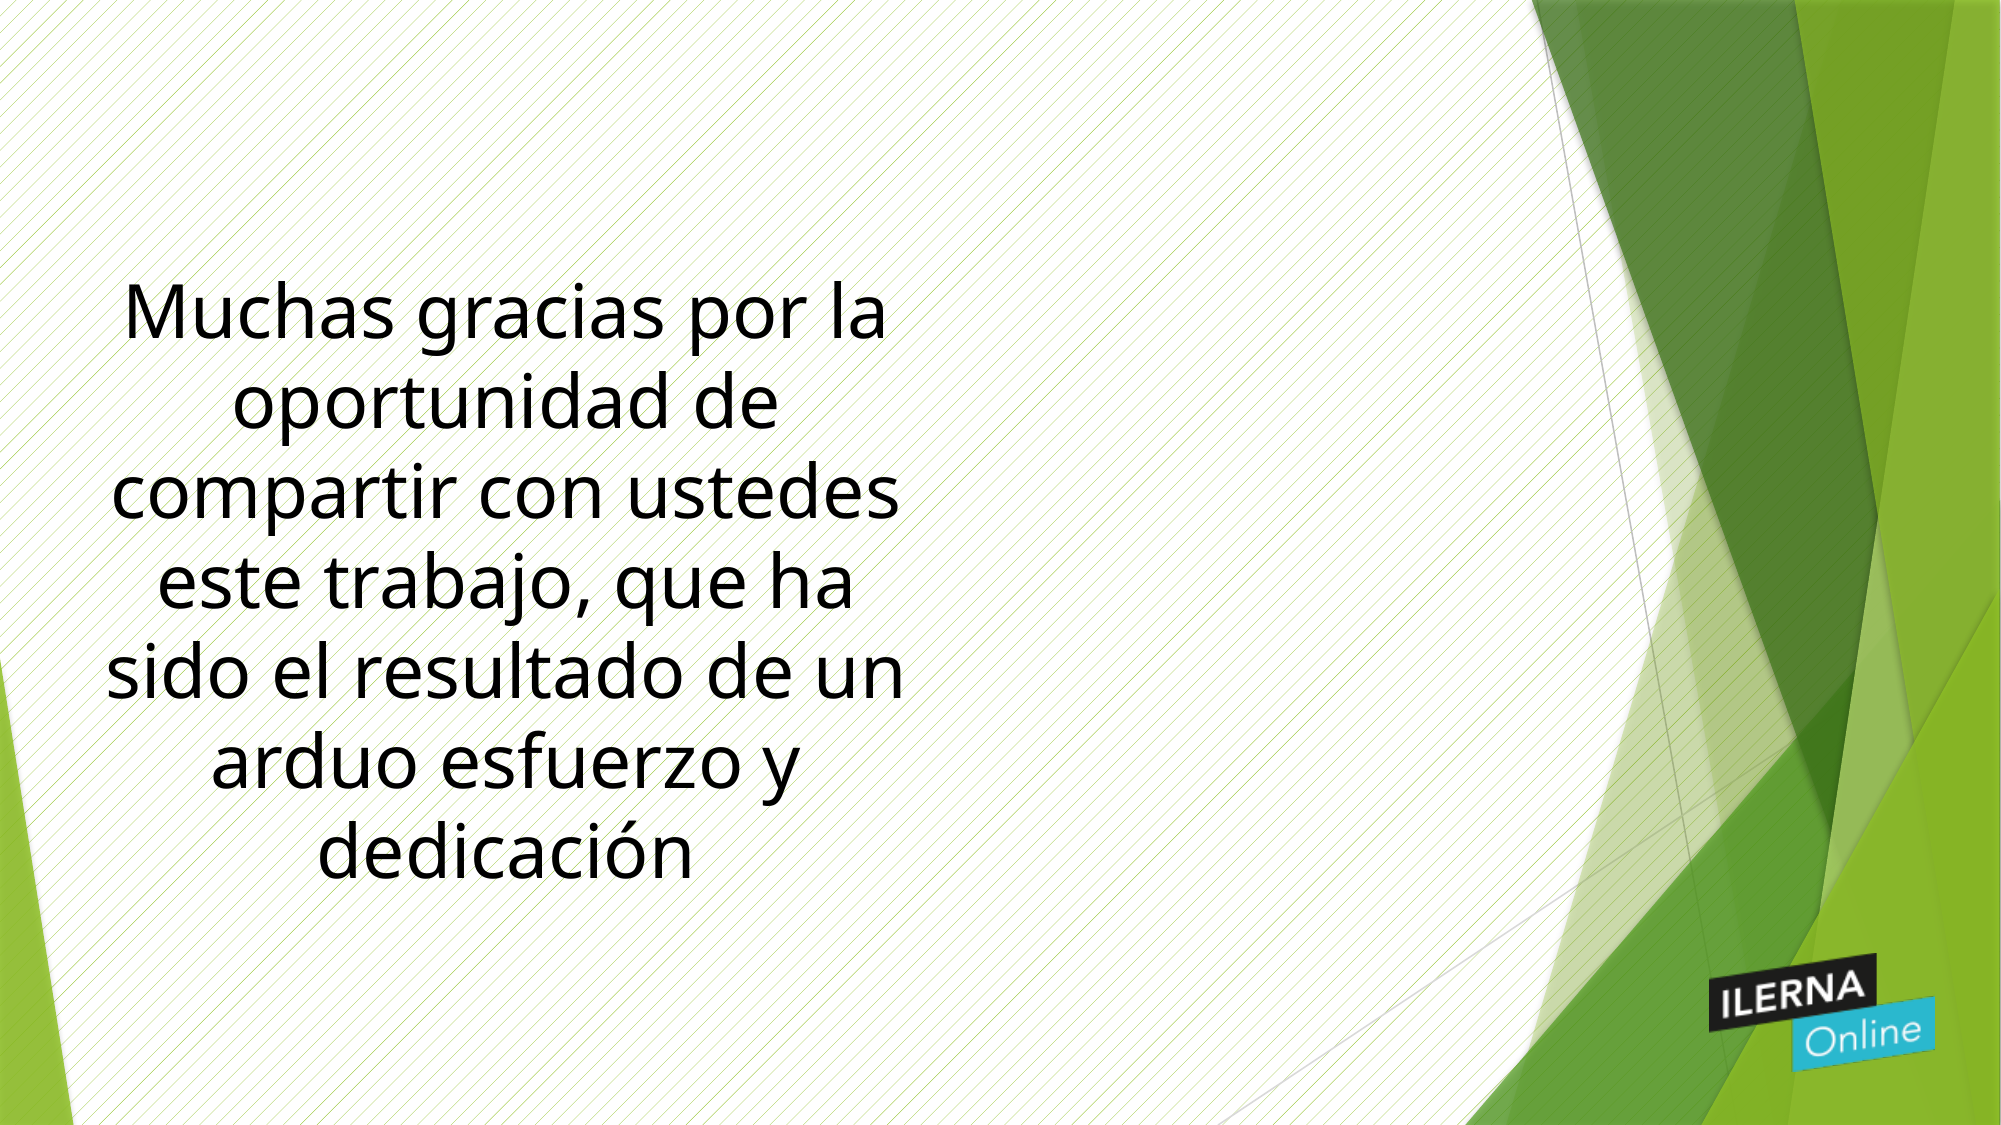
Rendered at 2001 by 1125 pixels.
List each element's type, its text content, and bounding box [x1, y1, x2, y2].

picture [1709, 952, 1936, 1073]
title Muchas gracias por la oportunidad de compartir con ustedes este trabajo, que ha sido el resultado de un arduo esfuerzo y dedicación [65, 255, 948, 1040]
